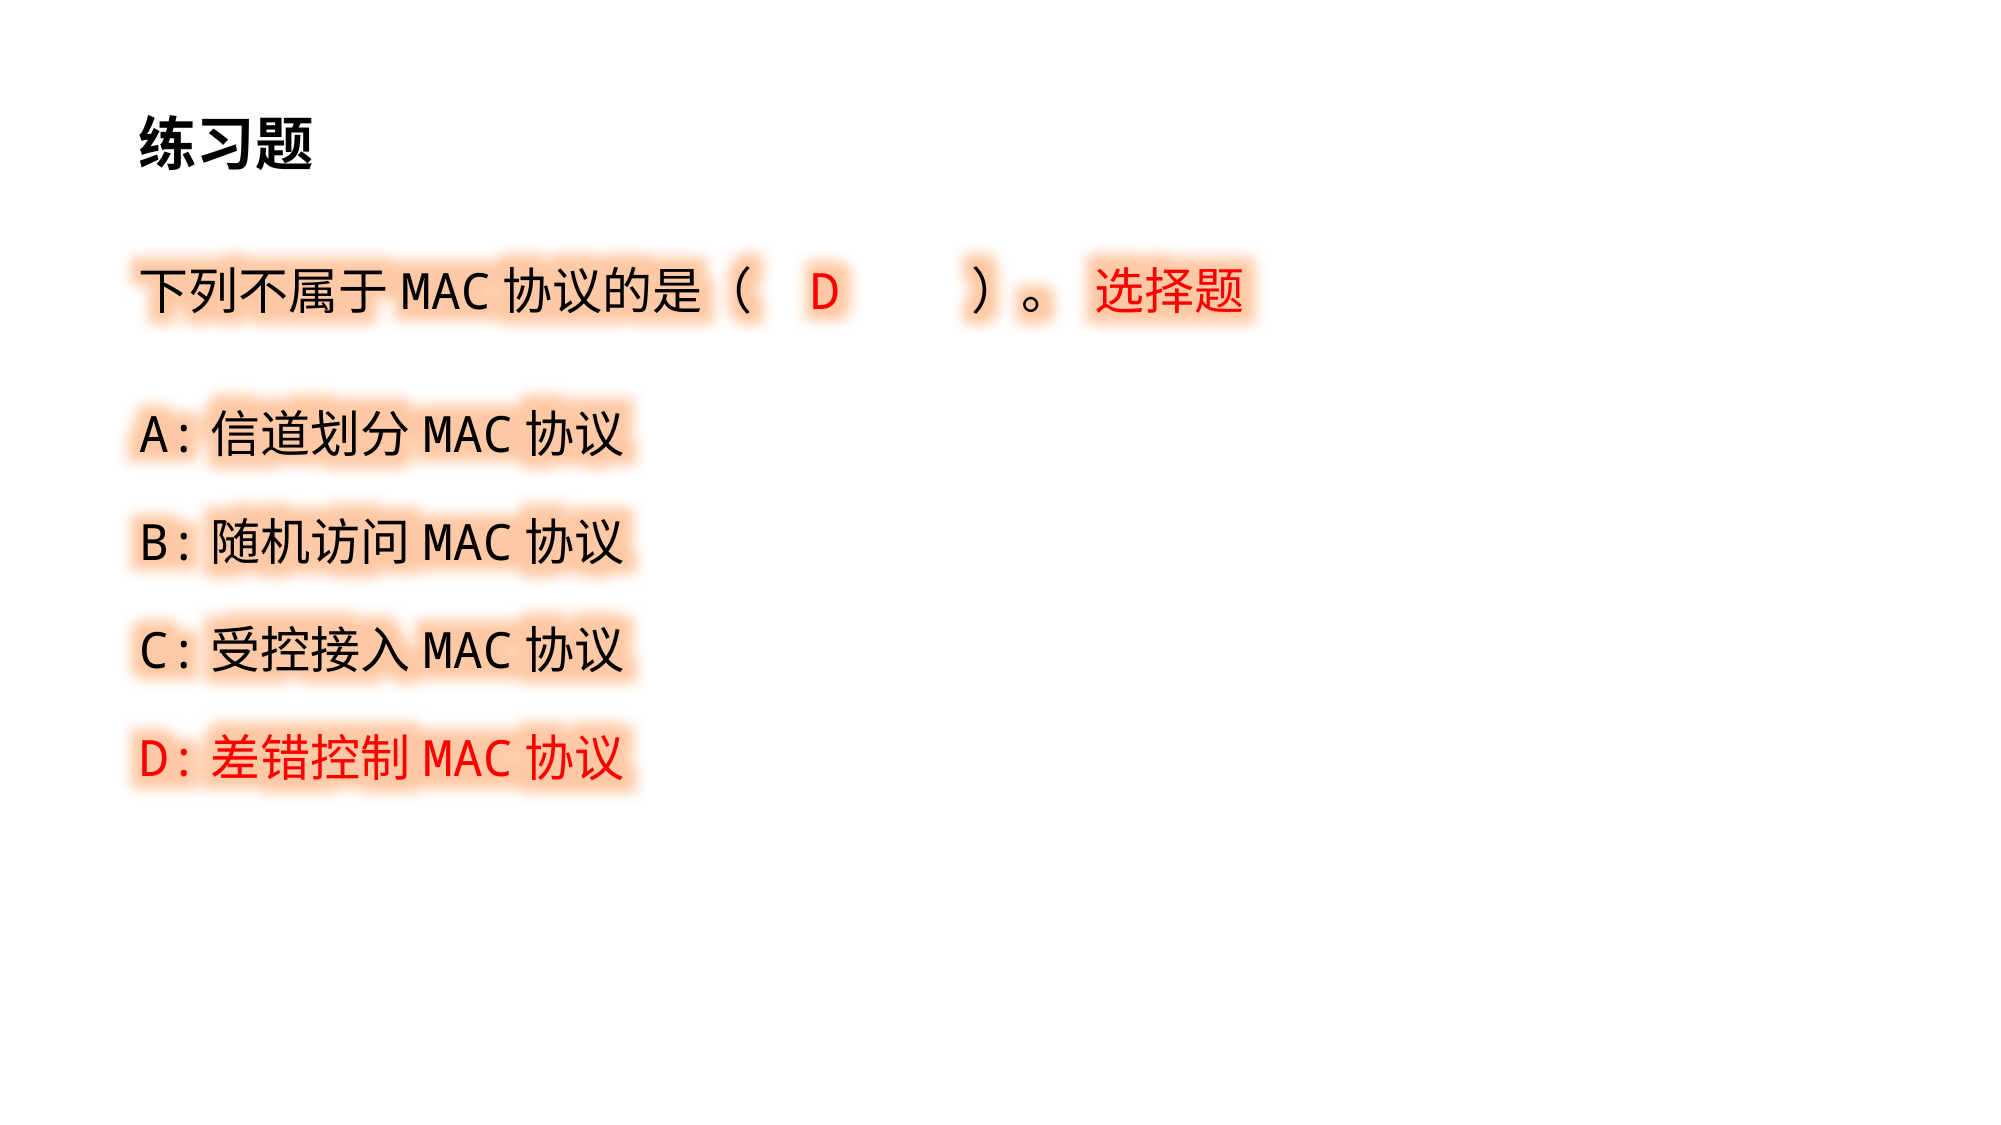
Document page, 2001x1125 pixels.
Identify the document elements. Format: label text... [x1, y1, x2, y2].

text_box 练习题 [113, 212, 1847, 1055]
text_box ALOHA系统的一般模型 [117, 216, 1843, 1051]
text_box 练习题 [120, 97, 1568, 187]
text_box 下列不属于MAC协议的是（ D ）。 选择题 A:信道划分MAC协议 B:随机访问MAC协议 C:受控接入MAC协议 D:差错控制MAC协议 [120, 219, 1839, 1047]
